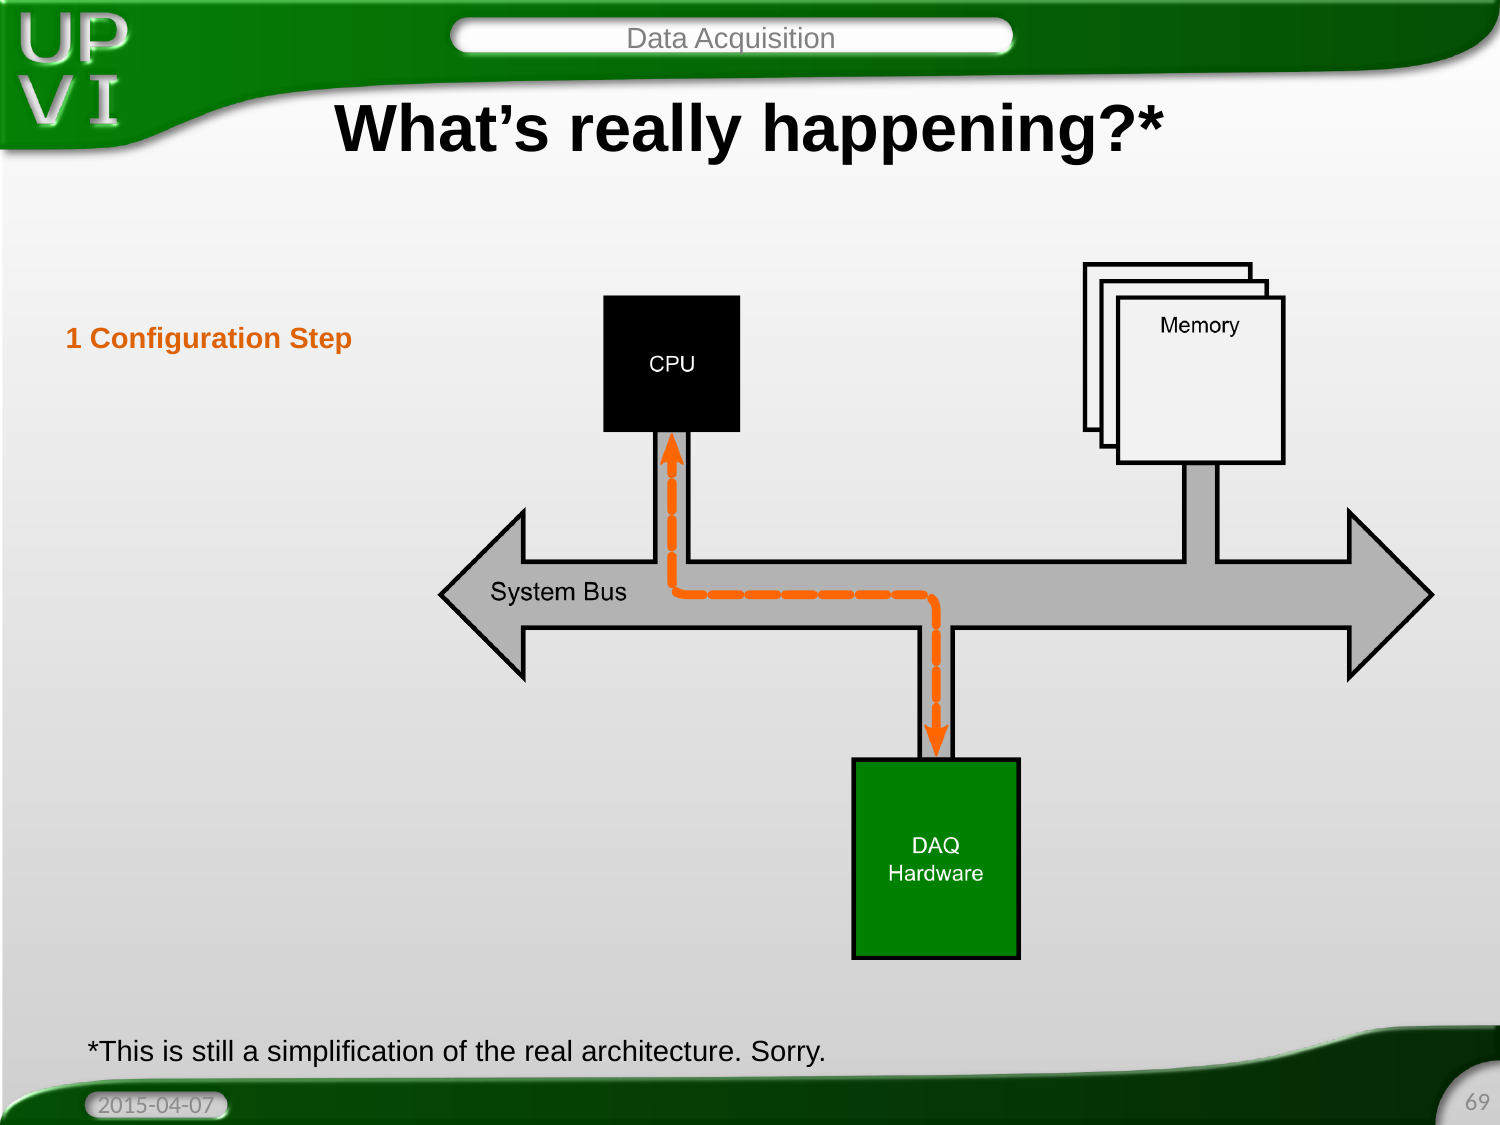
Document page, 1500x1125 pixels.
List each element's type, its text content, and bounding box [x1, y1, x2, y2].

text_box *This is still a simplification of the real architecture. Sorry. [72, 1024, 843, 1075]
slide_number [75, 1075, 238, 1125]
footer Data Acquisition [450, 6, 1013, 67]
text_box 1 Configuration Step [50, 312, 368, 363]
title What’s really happening?* [75, 75, 1425, 175]
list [437, 262, 1435, 961]
slide_number 69 [1155, 1069, 1500, 1125]
picture [0, 0, 1500, 1125]
